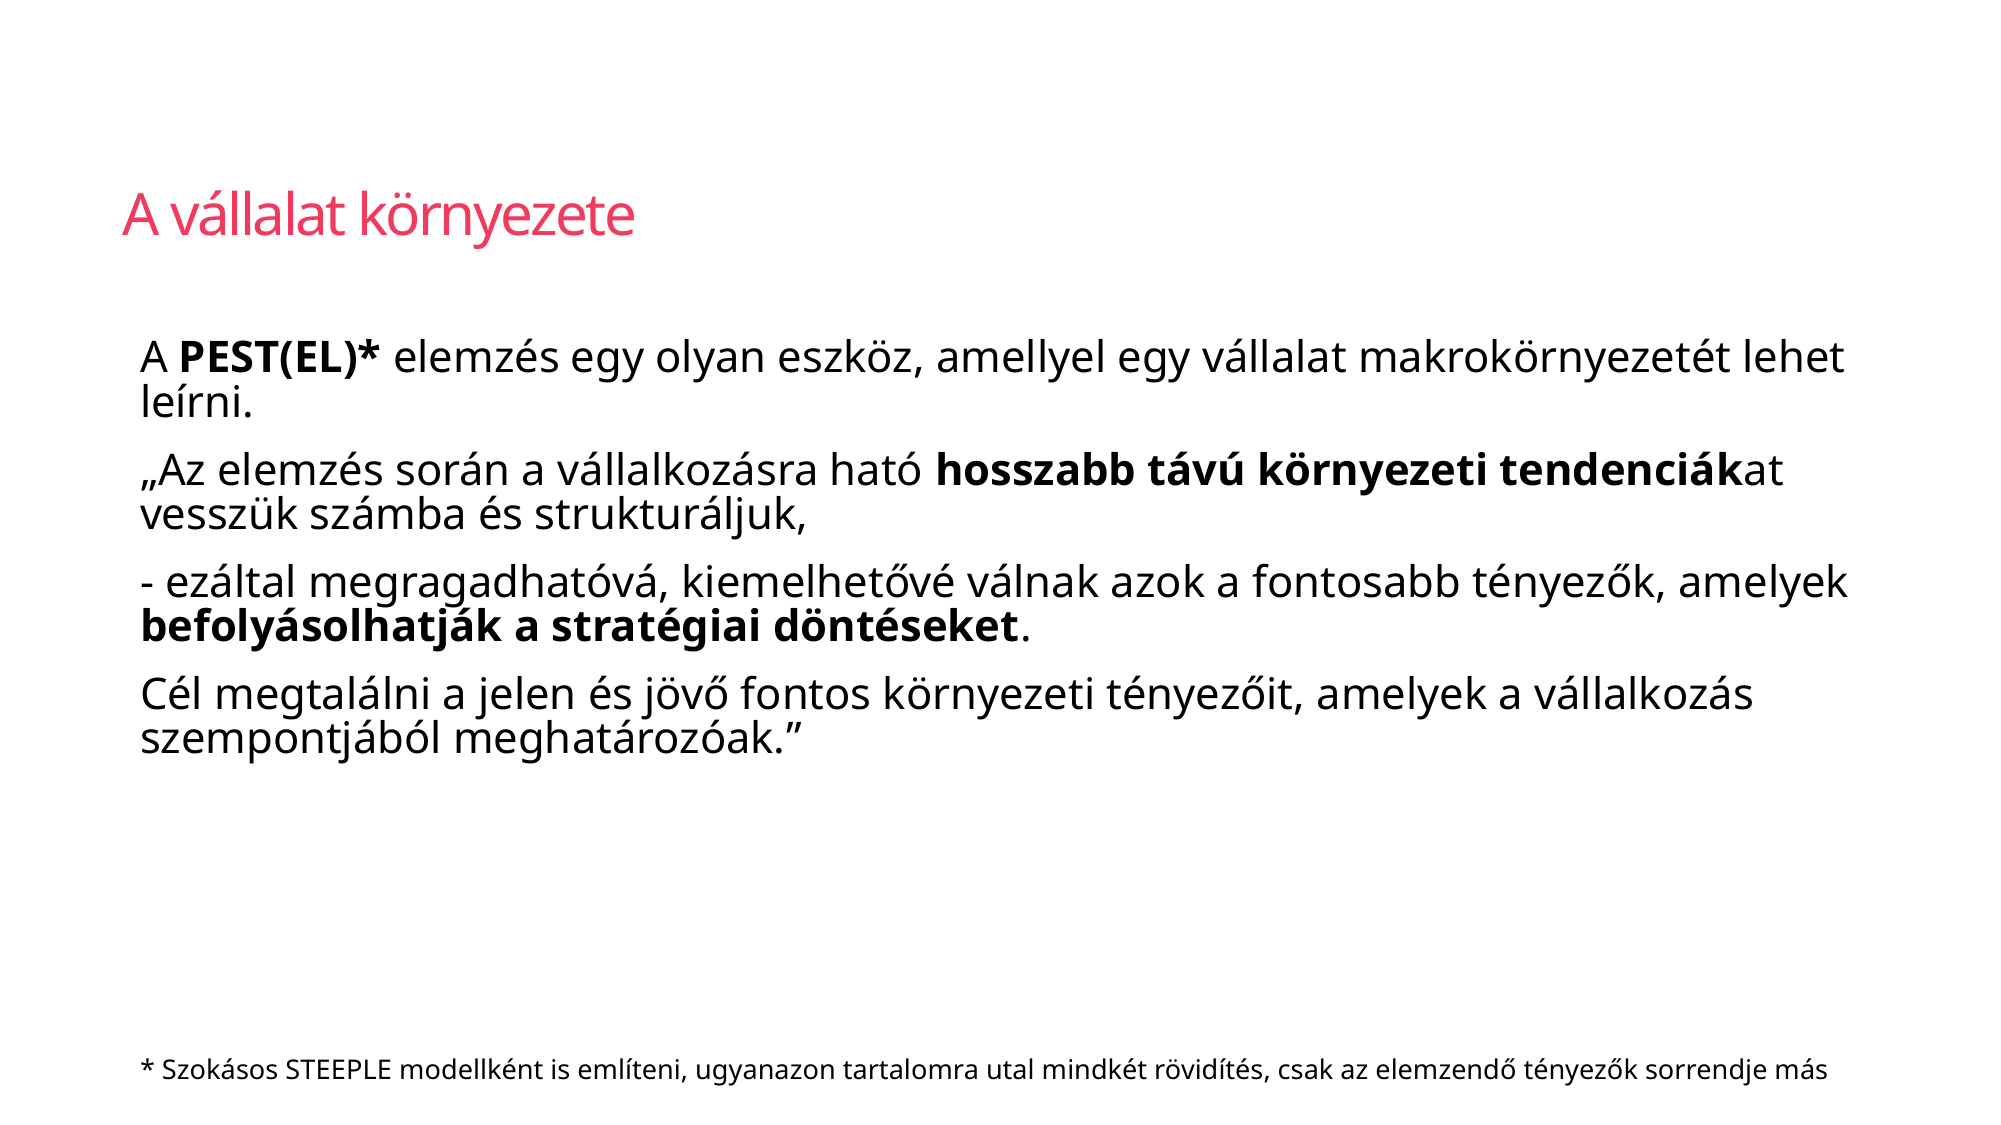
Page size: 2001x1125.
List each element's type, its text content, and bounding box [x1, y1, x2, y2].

title A vállalat környezete [107, 81, 1875, 354]
list A PEST(EL)* elemzés egy olyan eszköz, amellyel egy vállalat makrokörnyezetét lehet leírni. „Az elemzés során a vállalkozásra ható hosszabb távú környezeti tendenciákat vesszük számba és strukturáljuk, - ezáltal megragadhatóvá, kiemelhetővé válnak azok a fontosabb tényezők, amelyek befolyásolhatják a stratégiai döntéseket. Cél megtalálni a jelen és jövő fontos környezeti tényezőit, amelyek a vállalkozás szempontjából meghatározóak.” * Szokásos STEEPLE modellként is említeni, ugyanazon tartalomra utal mindkét rövidítés, csak az elemzendő tényezők sorrendje más [111, 329, 1876, 1099]
